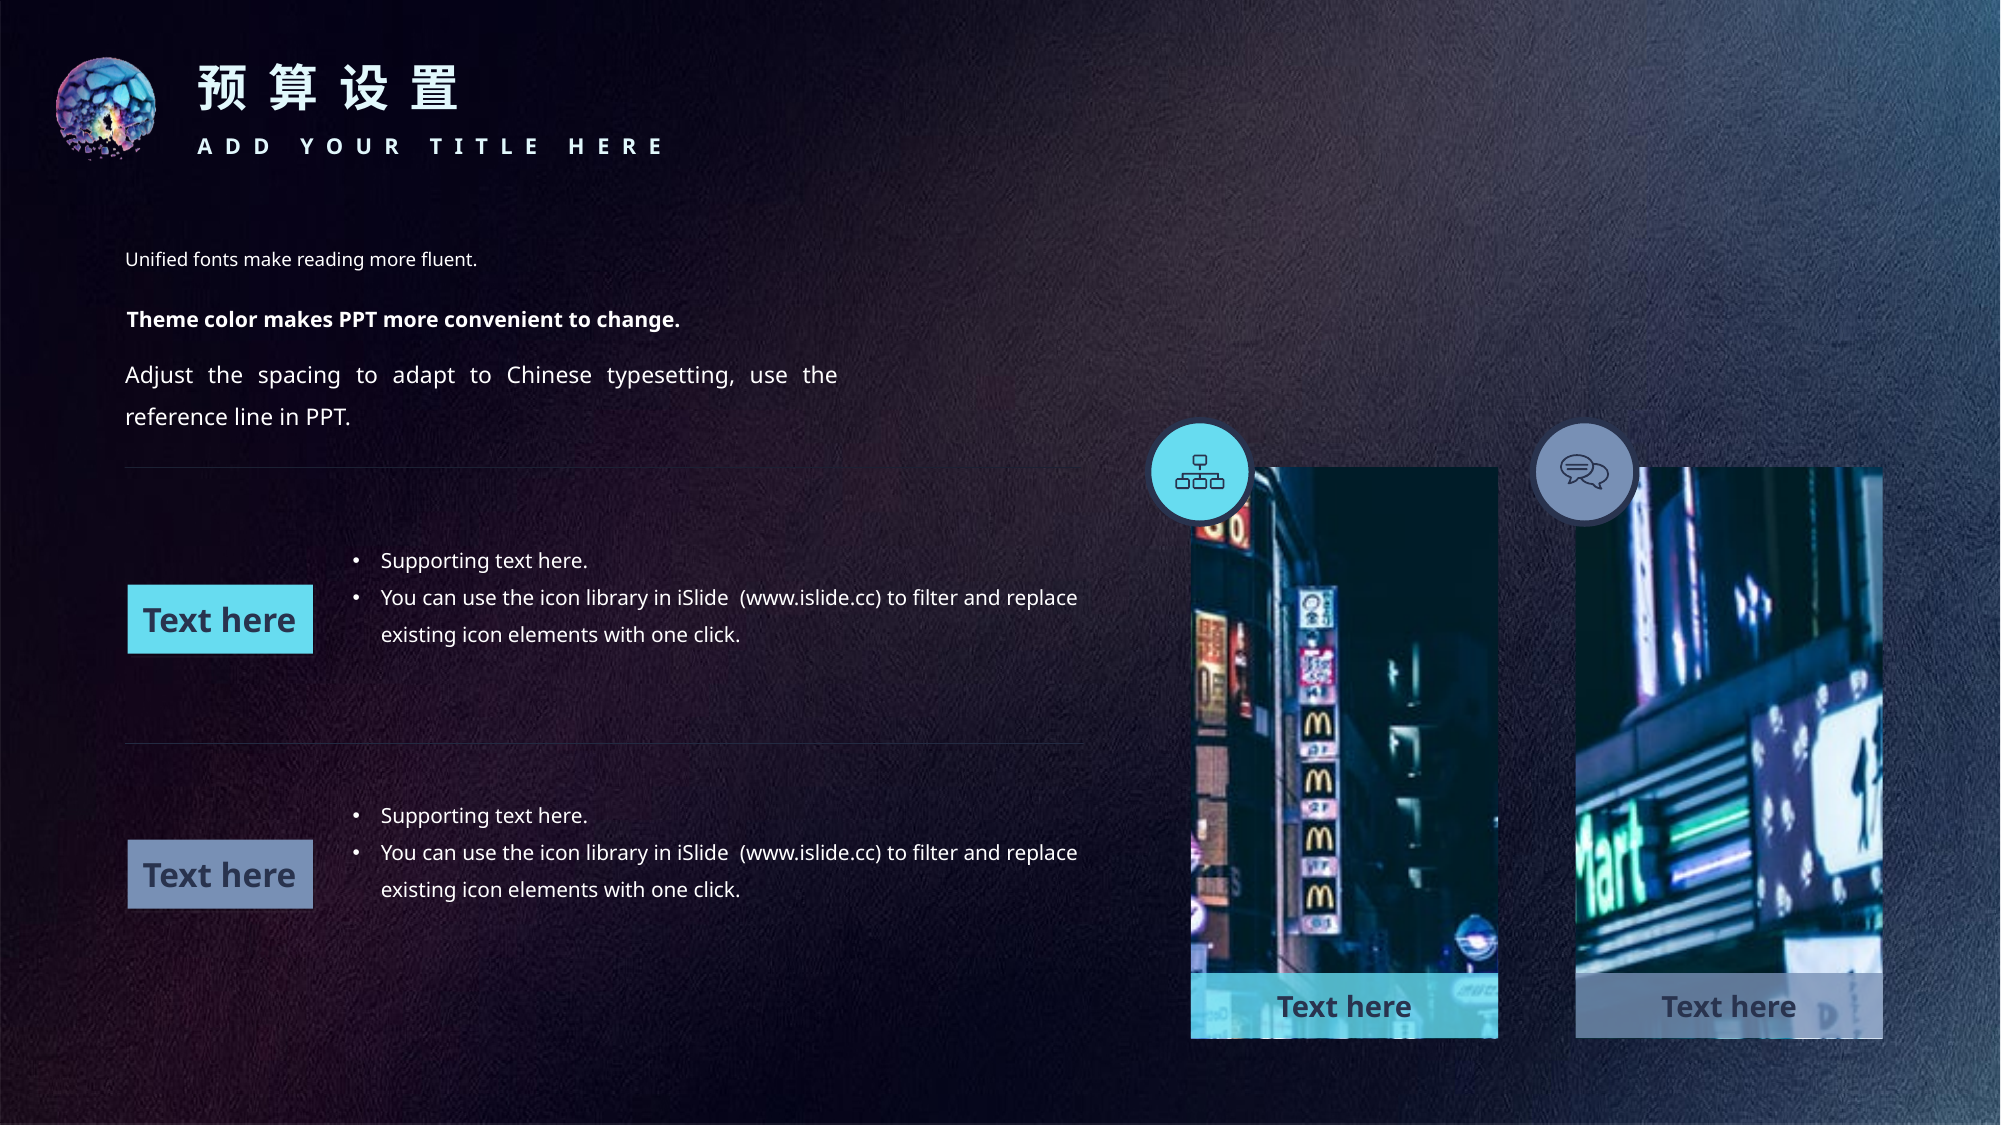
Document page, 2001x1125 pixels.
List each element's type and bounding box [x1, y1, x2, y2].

text_box [109, 240, 1883, 1039]
picture [0, 0, 2001, 1125]
text_box [53, 49, 680, 167]
